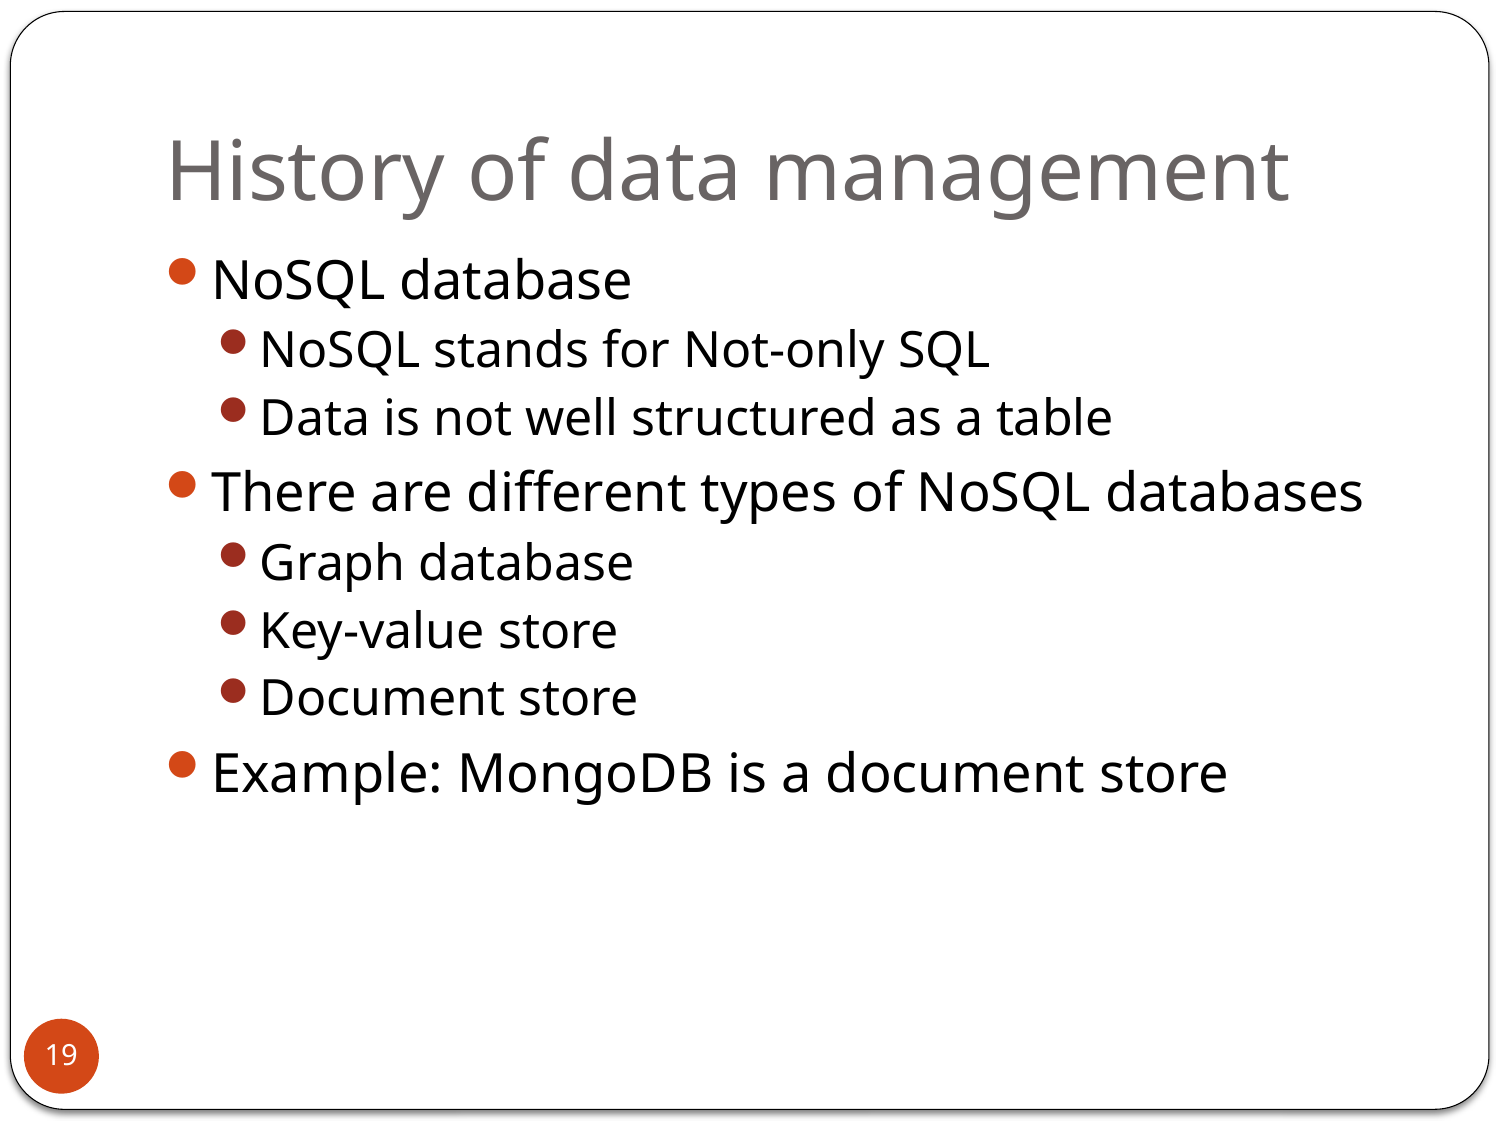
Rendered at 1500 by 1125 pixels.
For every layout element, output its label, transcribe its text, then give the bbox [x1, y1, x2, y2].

title History of data management [150, 45, 1425, 233]
list NoSQL database NoSQL stands for Not-only SQL Data is not well structured as a table There are different types of NoSQL databases Graph database Key-value store Document store Example: MongoDB is a document store [150, 237, 1425, 988]
slide_number 19 [23, 1018, 99, 1094]
